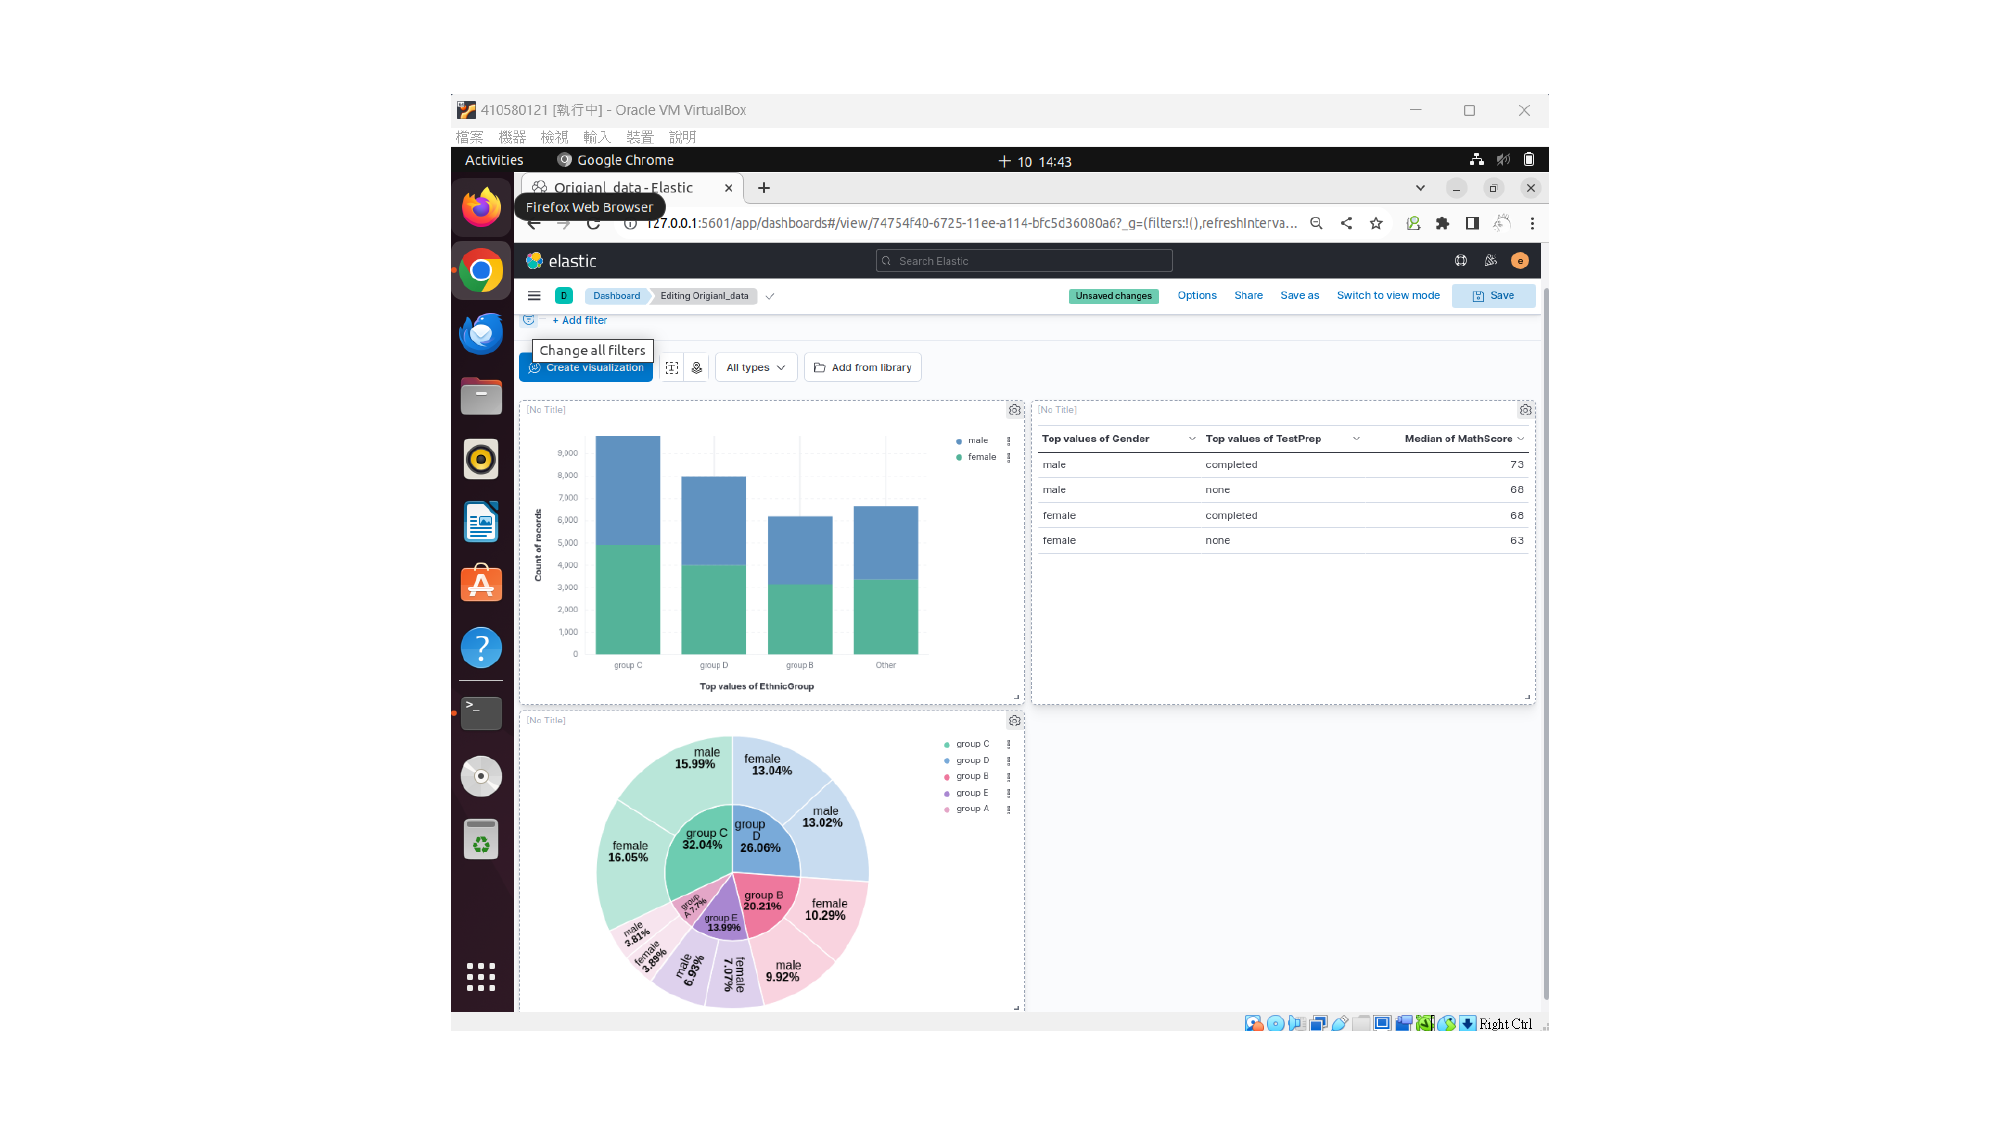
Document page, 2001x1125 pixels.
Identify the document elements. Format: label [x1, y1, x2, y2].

list [451, 94, 1549, 1031]
